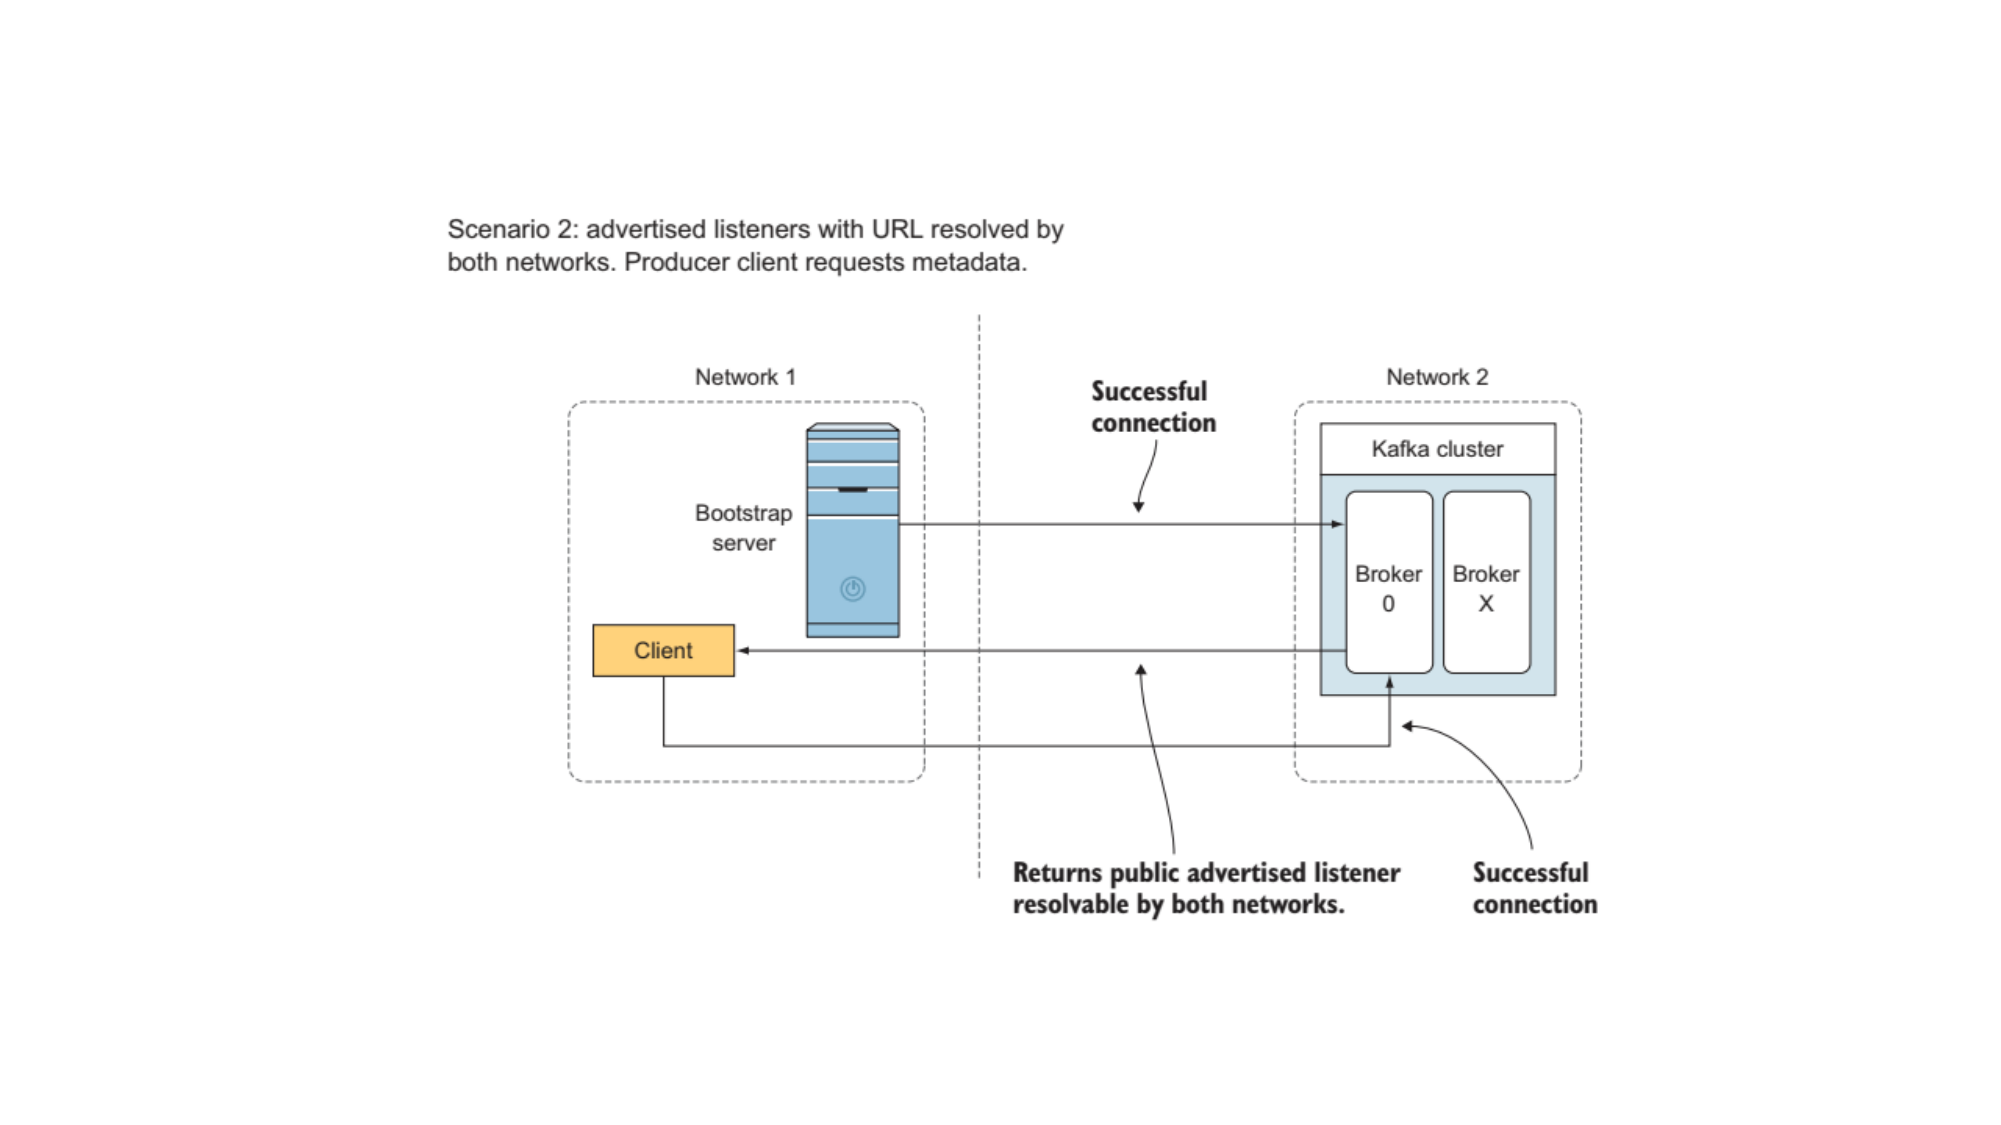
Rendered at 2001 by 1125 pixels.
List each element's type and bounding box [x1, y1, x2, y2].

picture [398, 195, 1601, 930]
